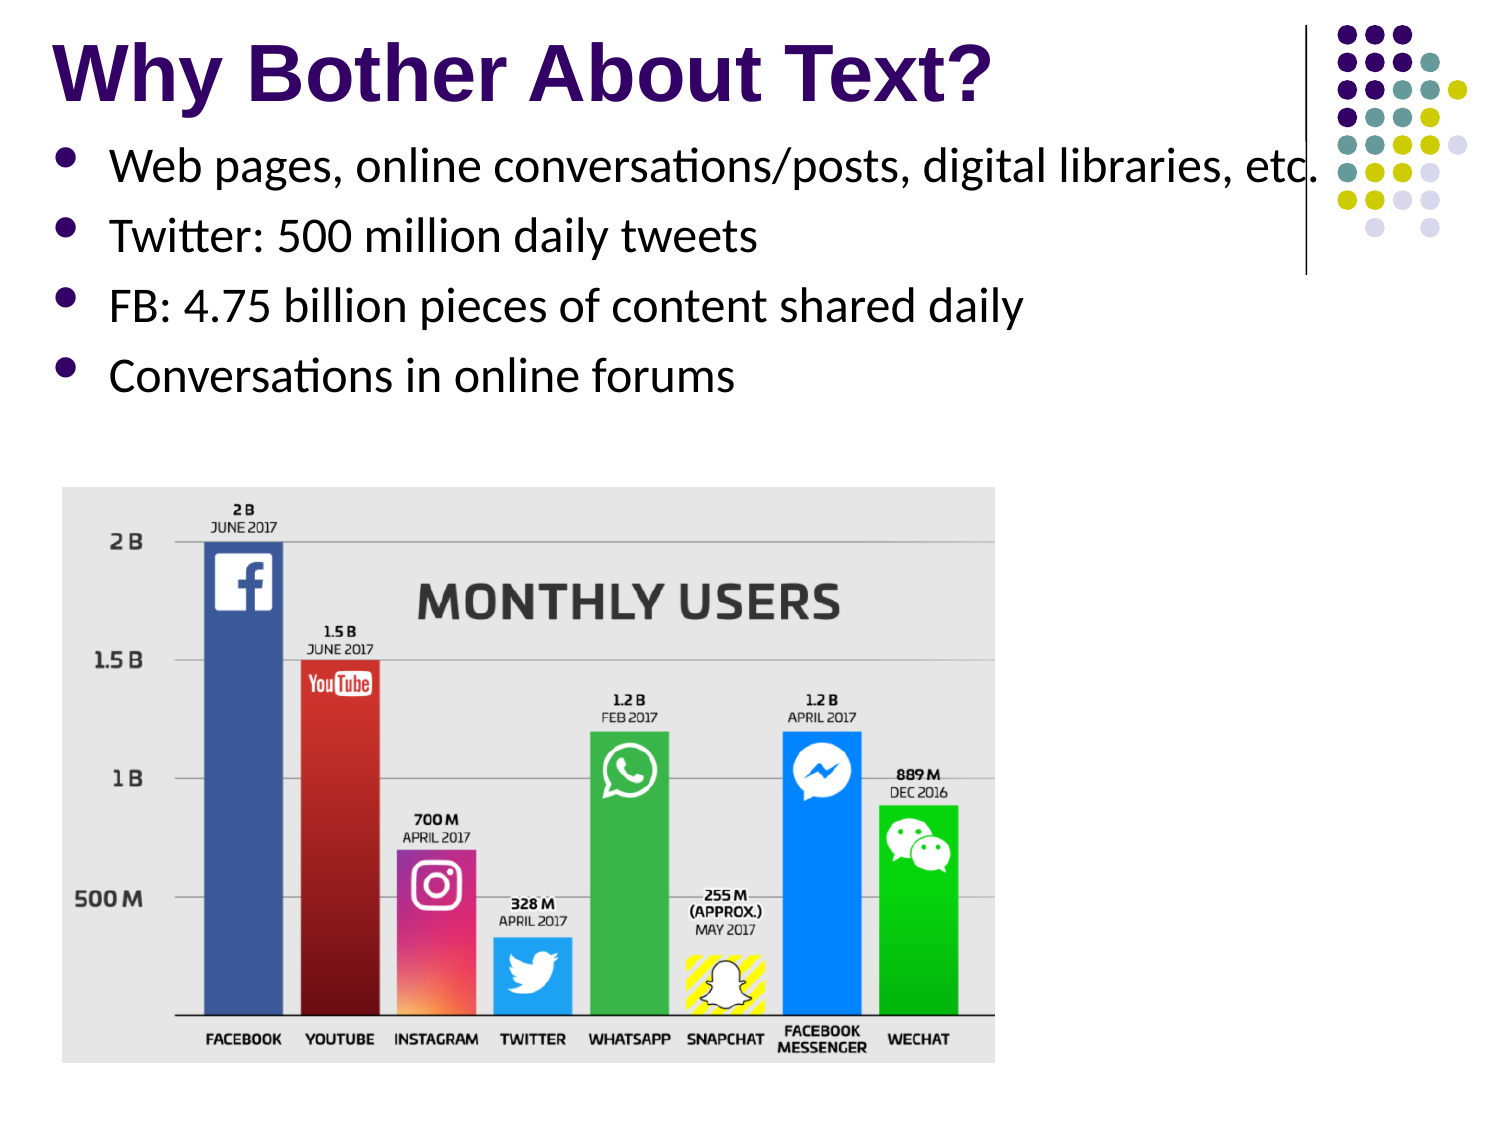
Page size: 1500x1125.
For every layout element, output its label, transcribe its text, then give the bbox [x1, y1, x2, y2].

title Why Bother About Text? [37, 0, 1388, 124]
list Web pages, online conversations/posts, digital libraries, etc. Twitter: 500 million daily tweets FB: 4.75 billion pieces of content shared daily Conversations in online forums [37, 124, 1388, 868]
picture [62, 487, 995, 1064]
